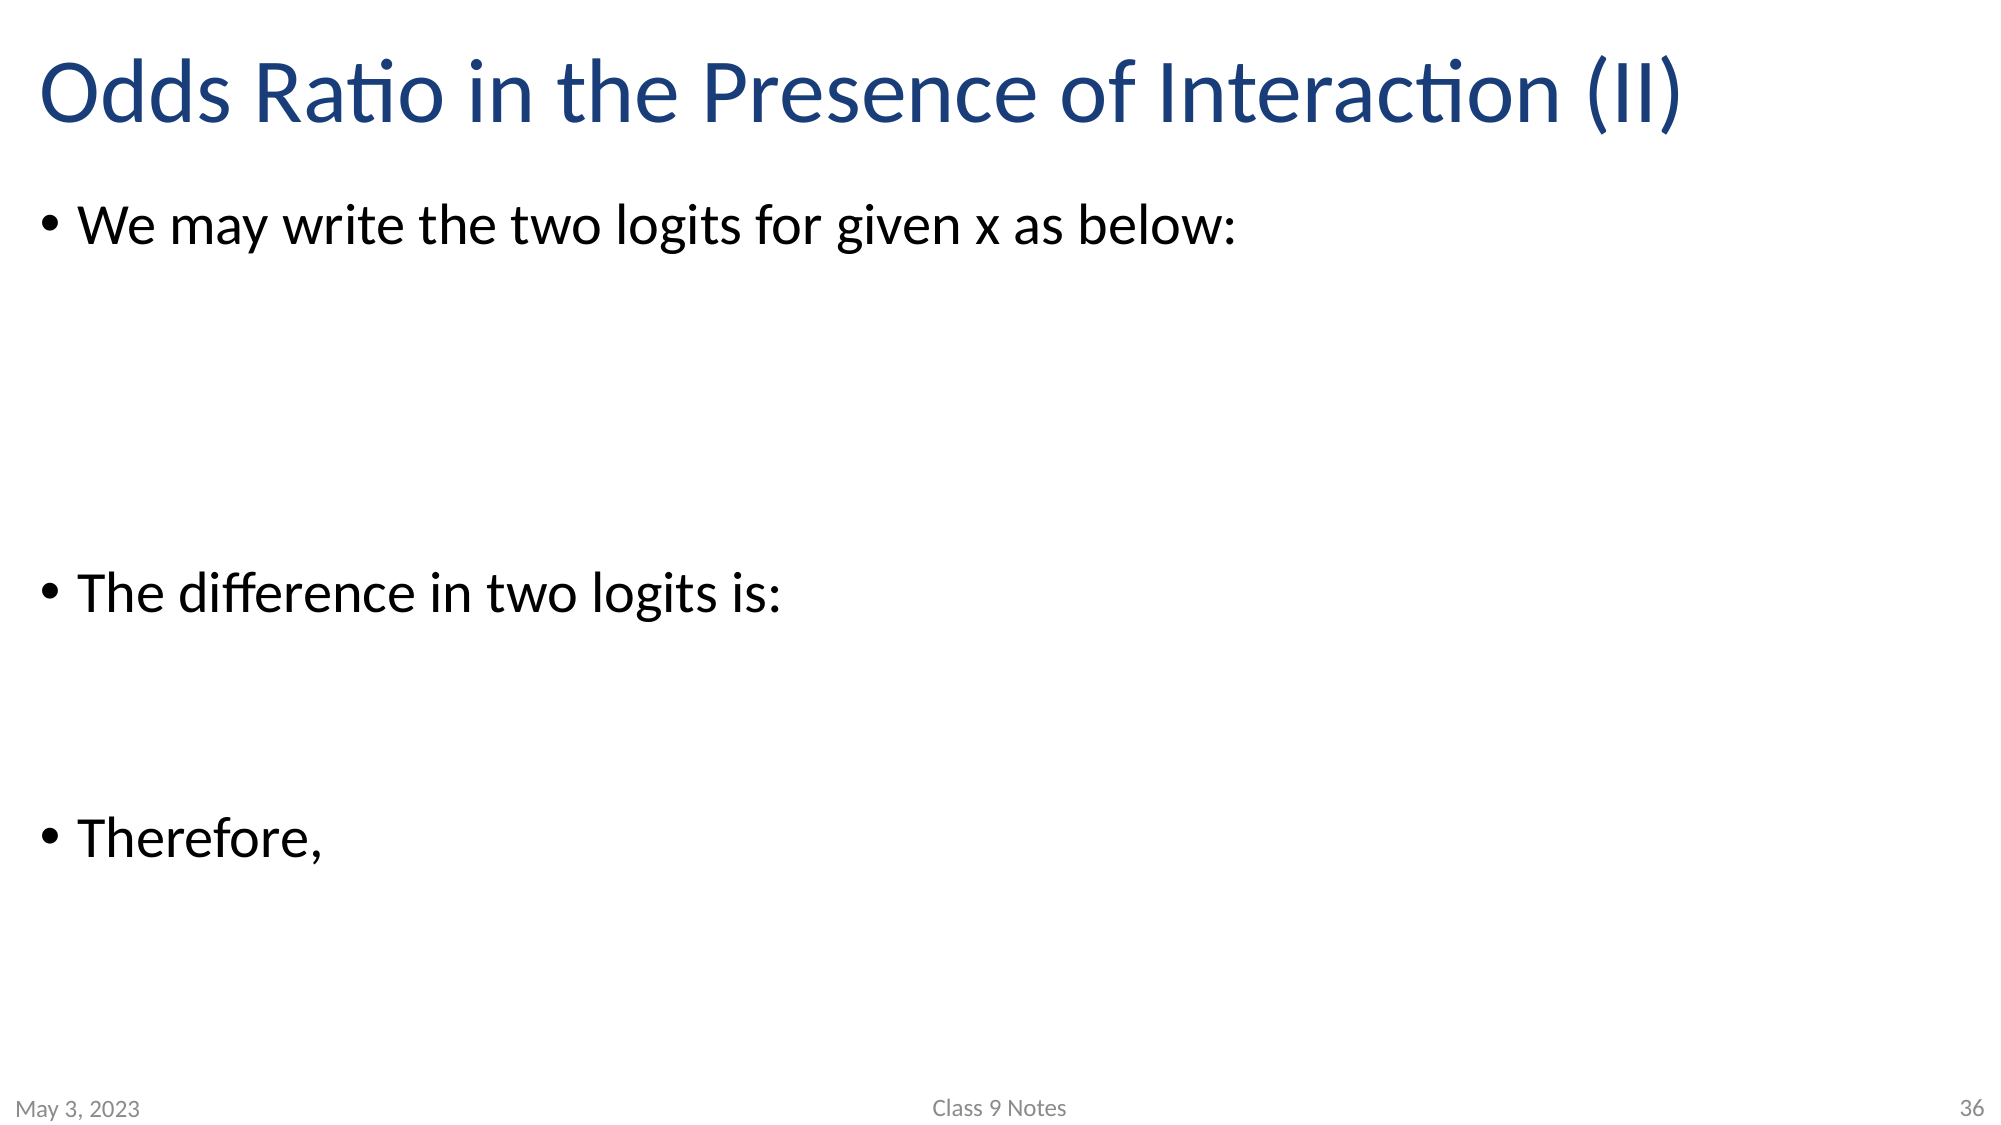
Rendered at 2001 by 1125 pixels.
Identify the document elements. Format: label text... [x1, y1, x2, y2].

slide_number 36 [1550, 1087, 2000, 1125]
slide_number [0, 1089, 450, 1125]
title Odds Ratio in the Presence of Interaction (II) [24, 24, 1975, 163]
footer Class 9 Notes [662, 1087, 1338, 1125]
